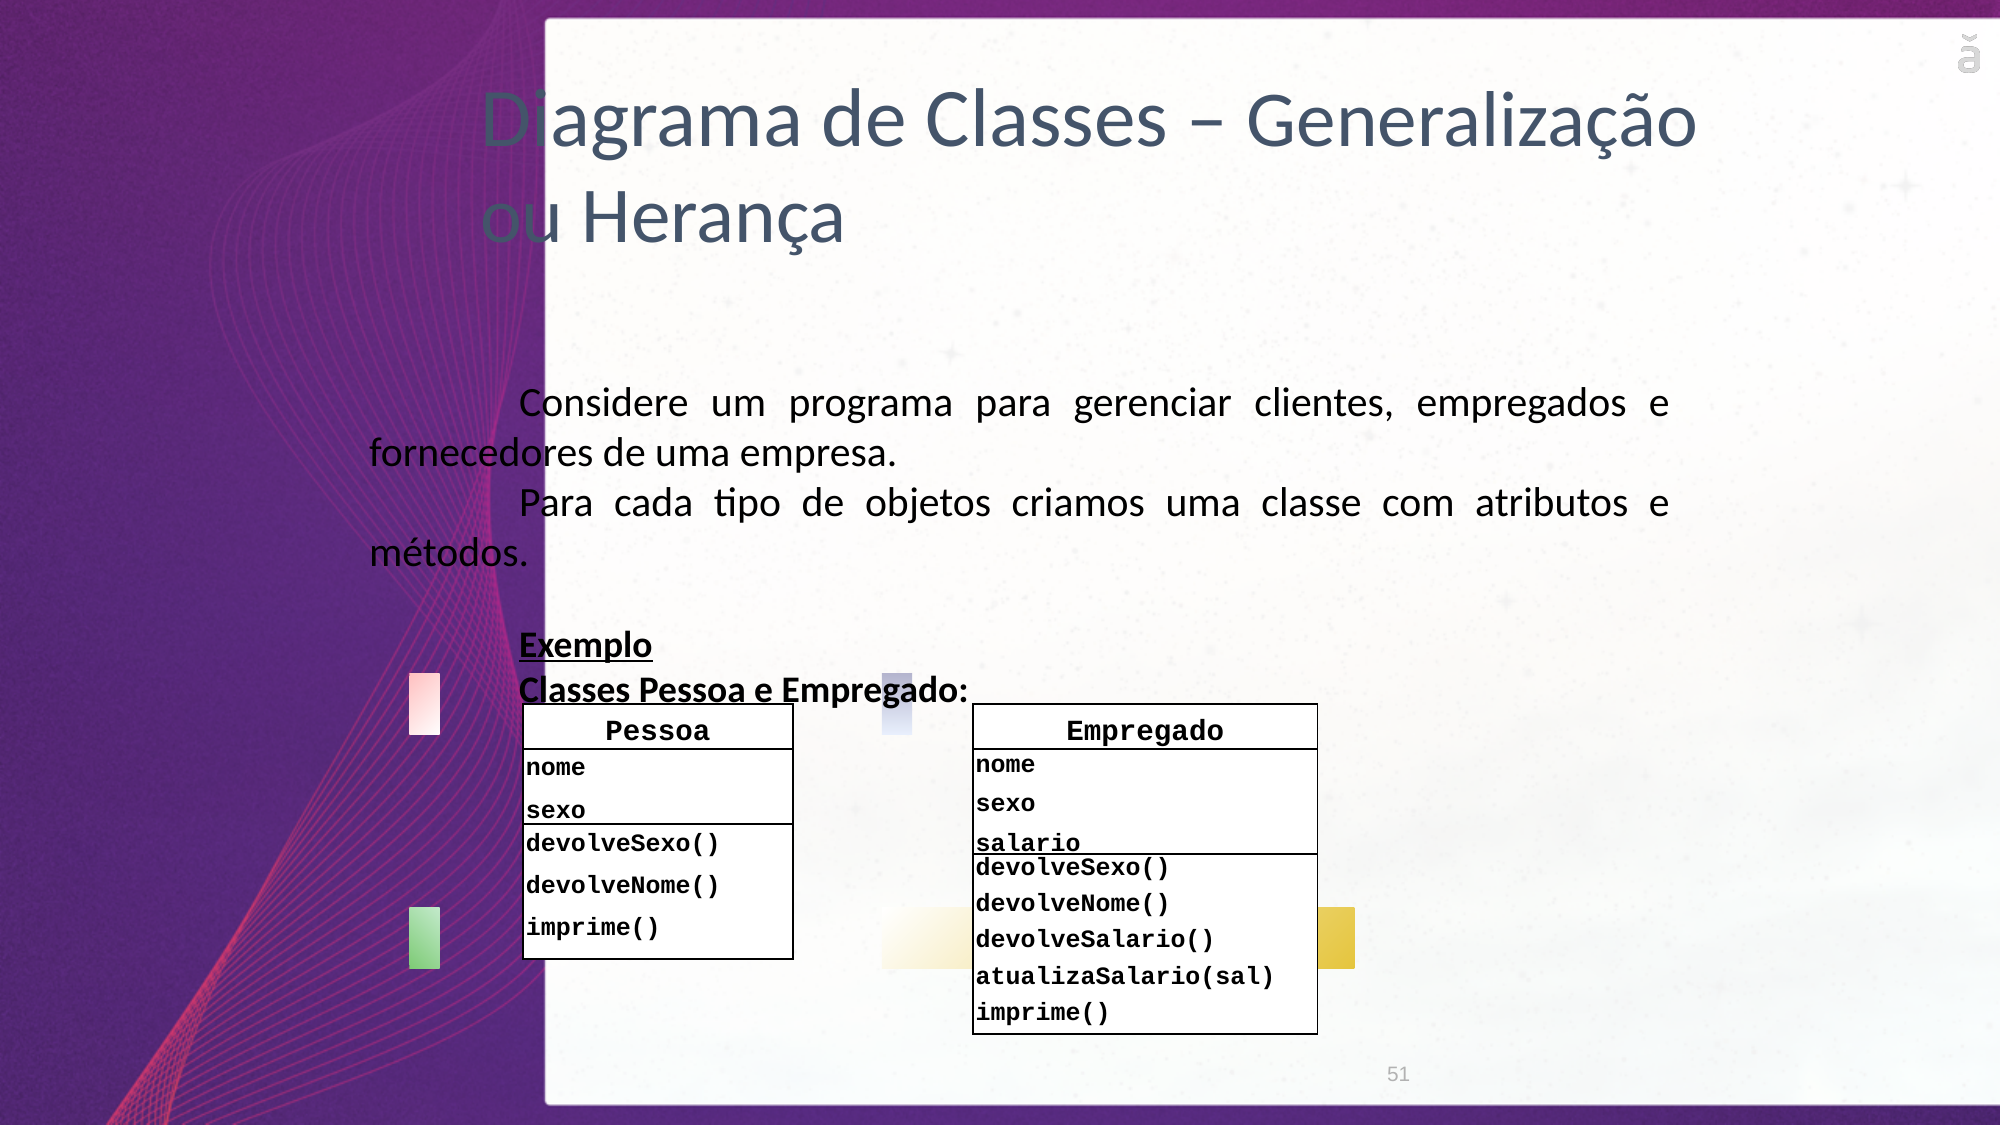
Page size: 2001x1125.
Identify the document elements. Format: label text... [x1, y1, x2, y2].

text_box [522, 704, 1318, 1035]
text_box Diagrama de Classes – Generalização ou Herança [465, 66, 1771, 256]
text_box Considere um programa para gerenciar clientes, empregados e fornecedores de uma empresa. Para cada tipo de objetos criamos uma classe com atributos e métodos. Exemplo Classes Pessoa e Empregado: [279, 317, 1686, 717]
slide_number 51 [1074, 1043, 1425, 1104]
picture [0, 0, 2000, 1125]
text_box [409, 673, 1355, 969]
